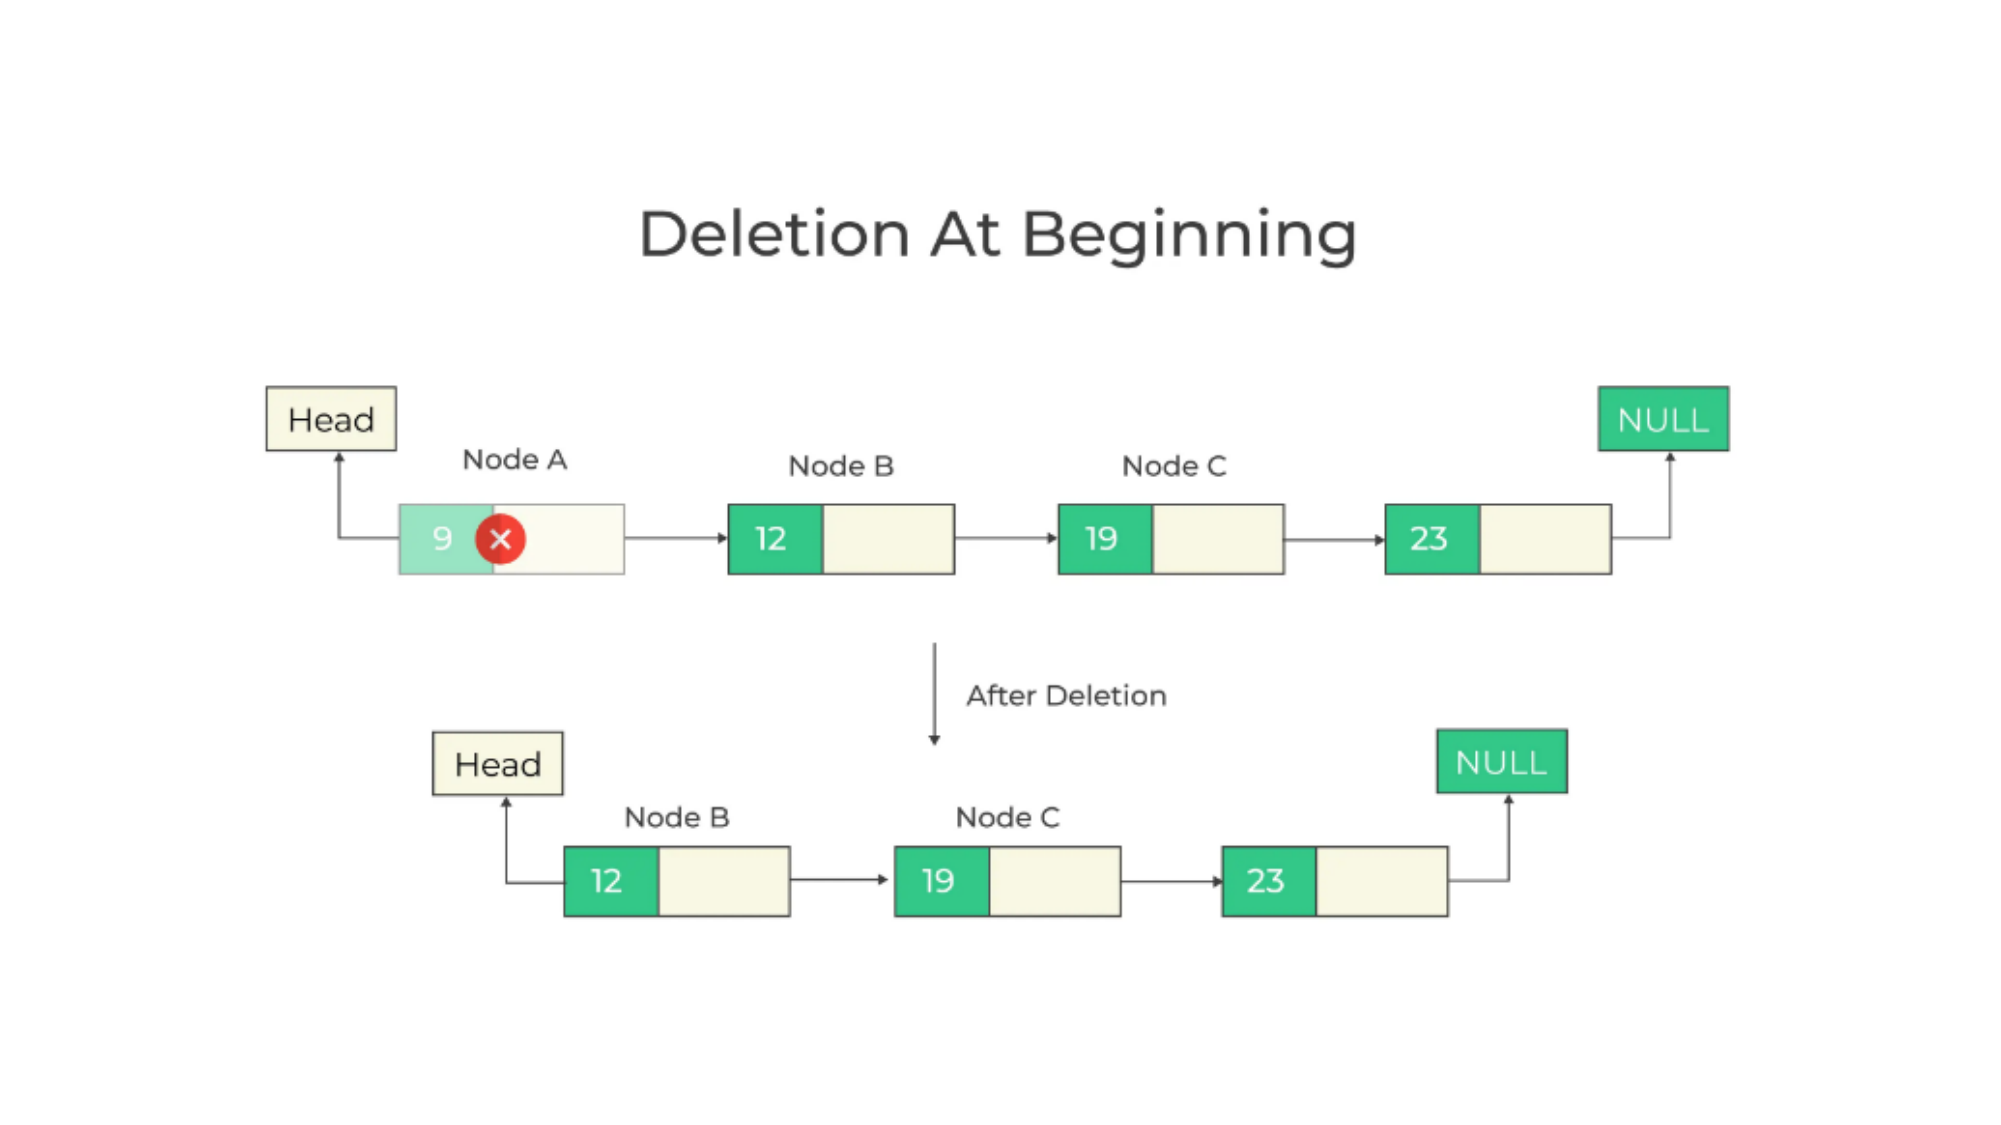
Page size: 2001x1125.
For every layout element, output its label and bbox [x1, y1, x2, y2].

picture [187, 160, 1816, 966]
